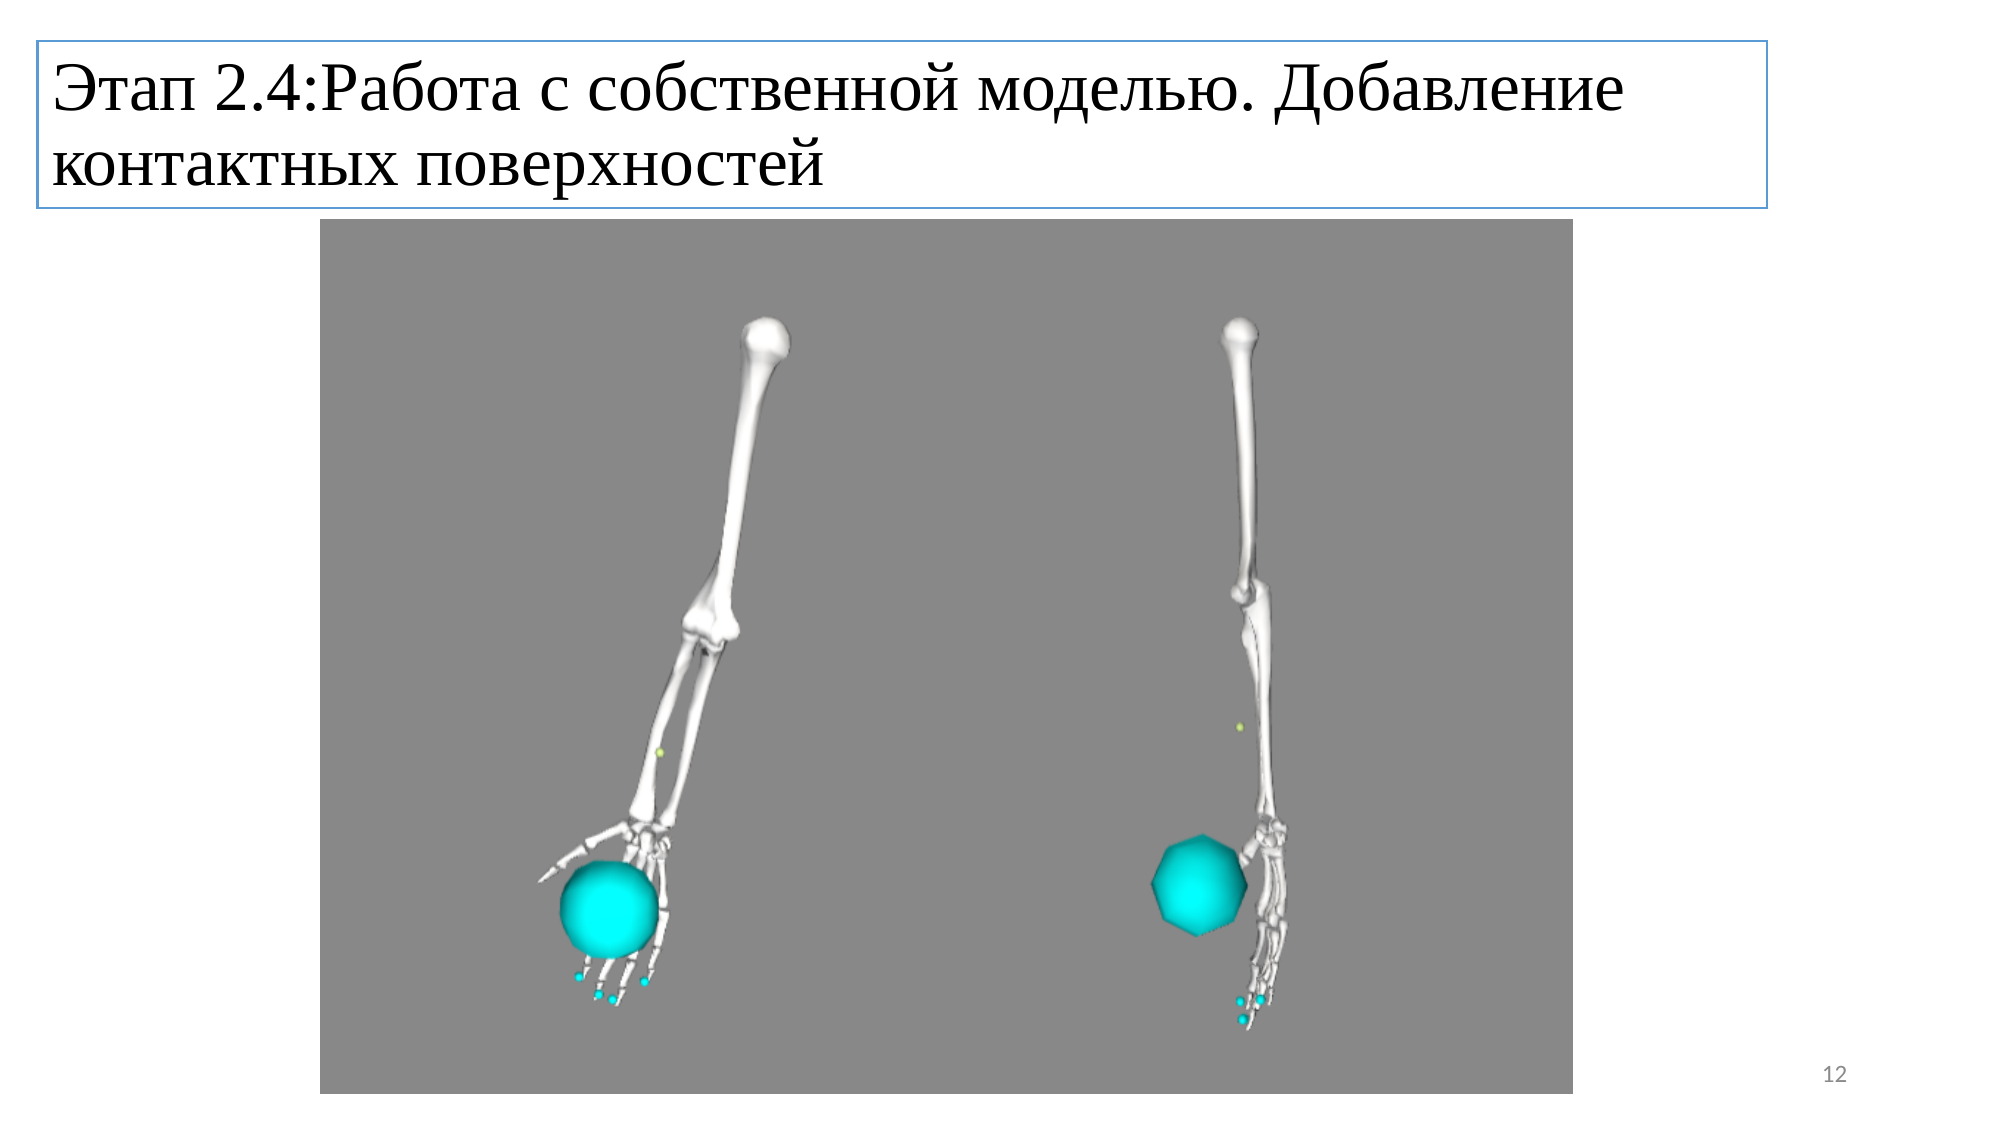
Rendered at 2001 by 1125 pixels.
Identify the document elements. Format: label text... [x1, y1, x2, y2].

text_box Этап 2.4:Работа с собственной моделью. Добавление контактных поверхностей [36, 40, 1768, 209]
slide_number 12 [1412, 1042, 1863, 1103]
picture [320, 219, 1573, 1094]
